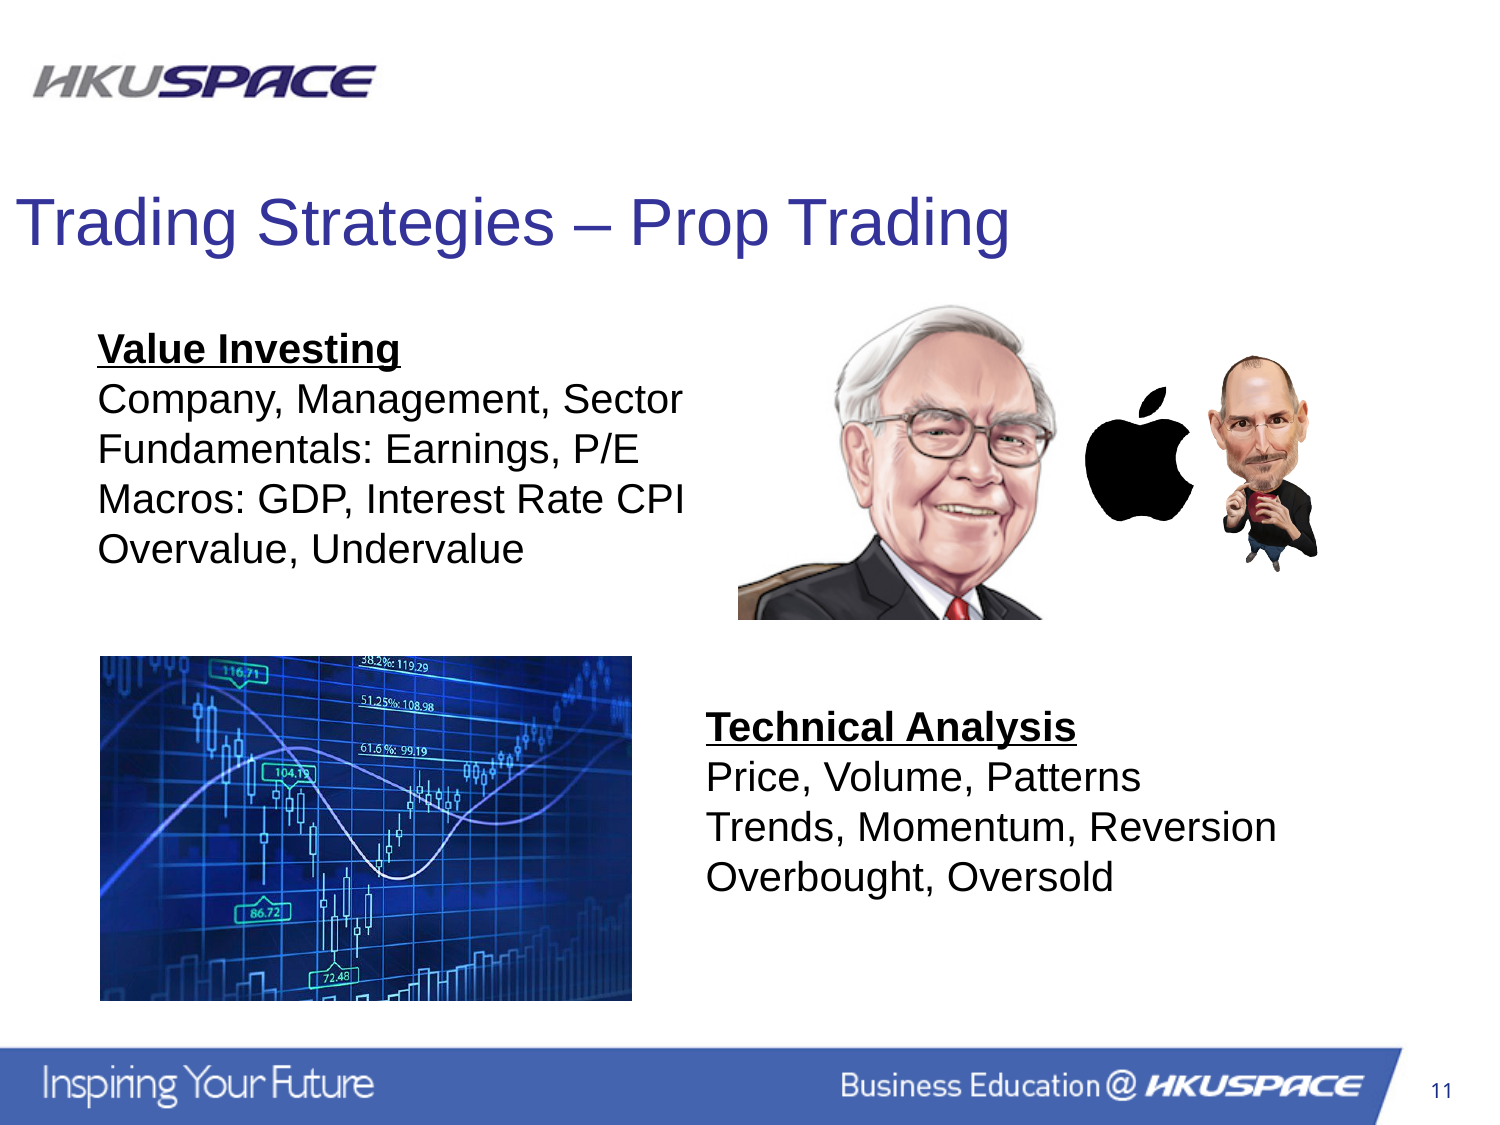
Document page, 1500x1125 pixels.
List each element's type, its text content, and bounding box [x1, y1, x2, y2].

slide_number 11 [1415, 1070, 1499, 1125]
text_box Value Investing Company, Management, Sector Fundamentals: Earnings, P/E Macros: GDP, Interest Rate CPI Overvalue, Undervalue [82, 314, 701, 580]
text_box Technical Analysis Price, Volume, Patterns Trends, Momentum, Reversion Overbought, Oversold [690, 692, 1365, 908]
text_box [737, 302, 1386, 621]
picture [0, 0, 1500, 1125]
title Trading Strategies – Prop Trading [0, 101, 1325, 266]
